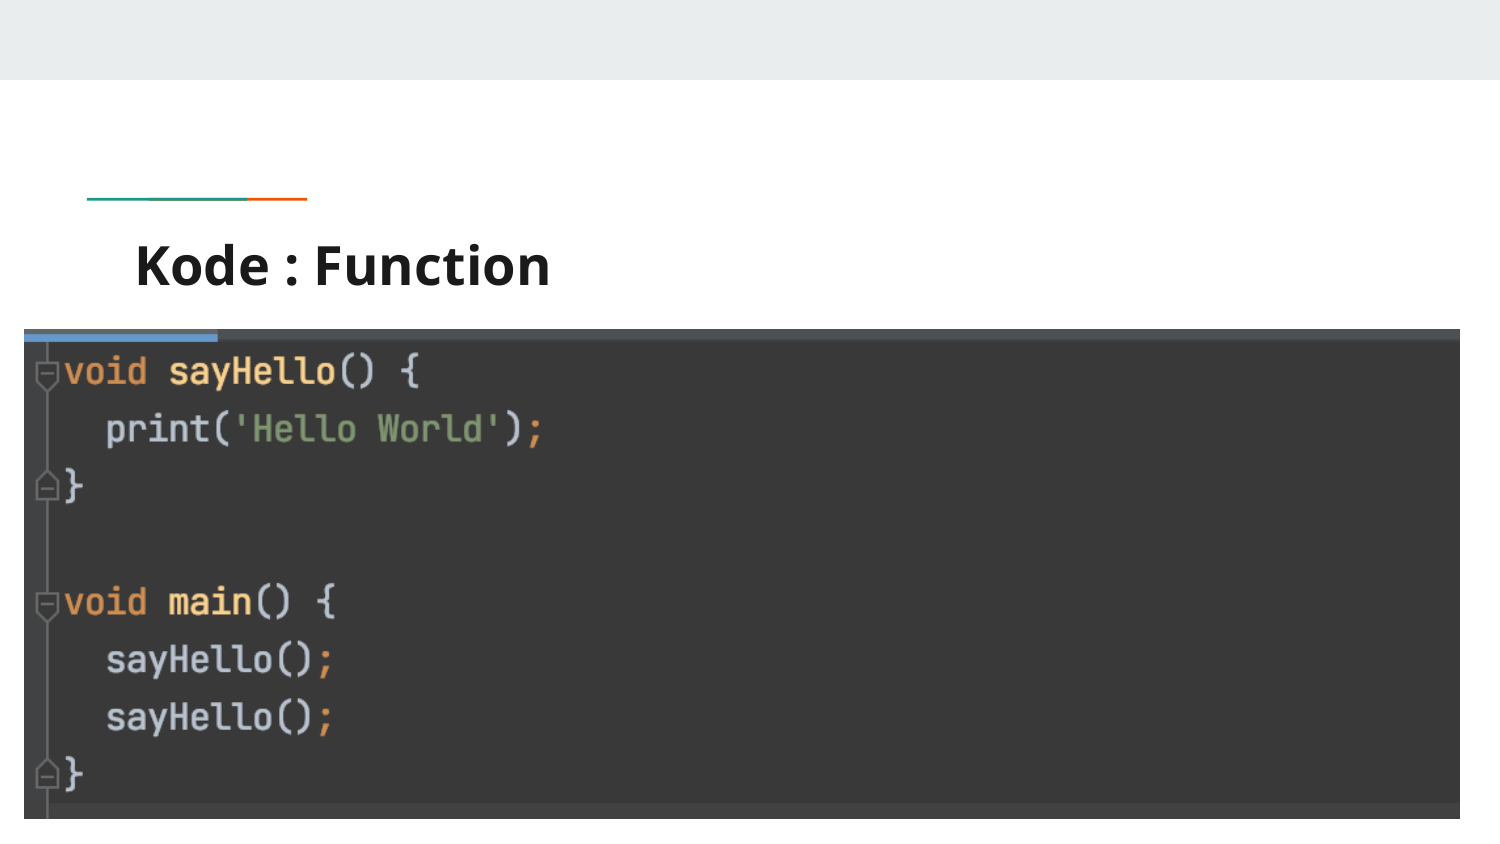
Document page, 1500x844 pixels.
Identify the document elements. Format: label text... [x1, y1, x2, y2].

picture [24, 328, 1461, 819]
title Kode : Function [119, 216, 1381, 305]
